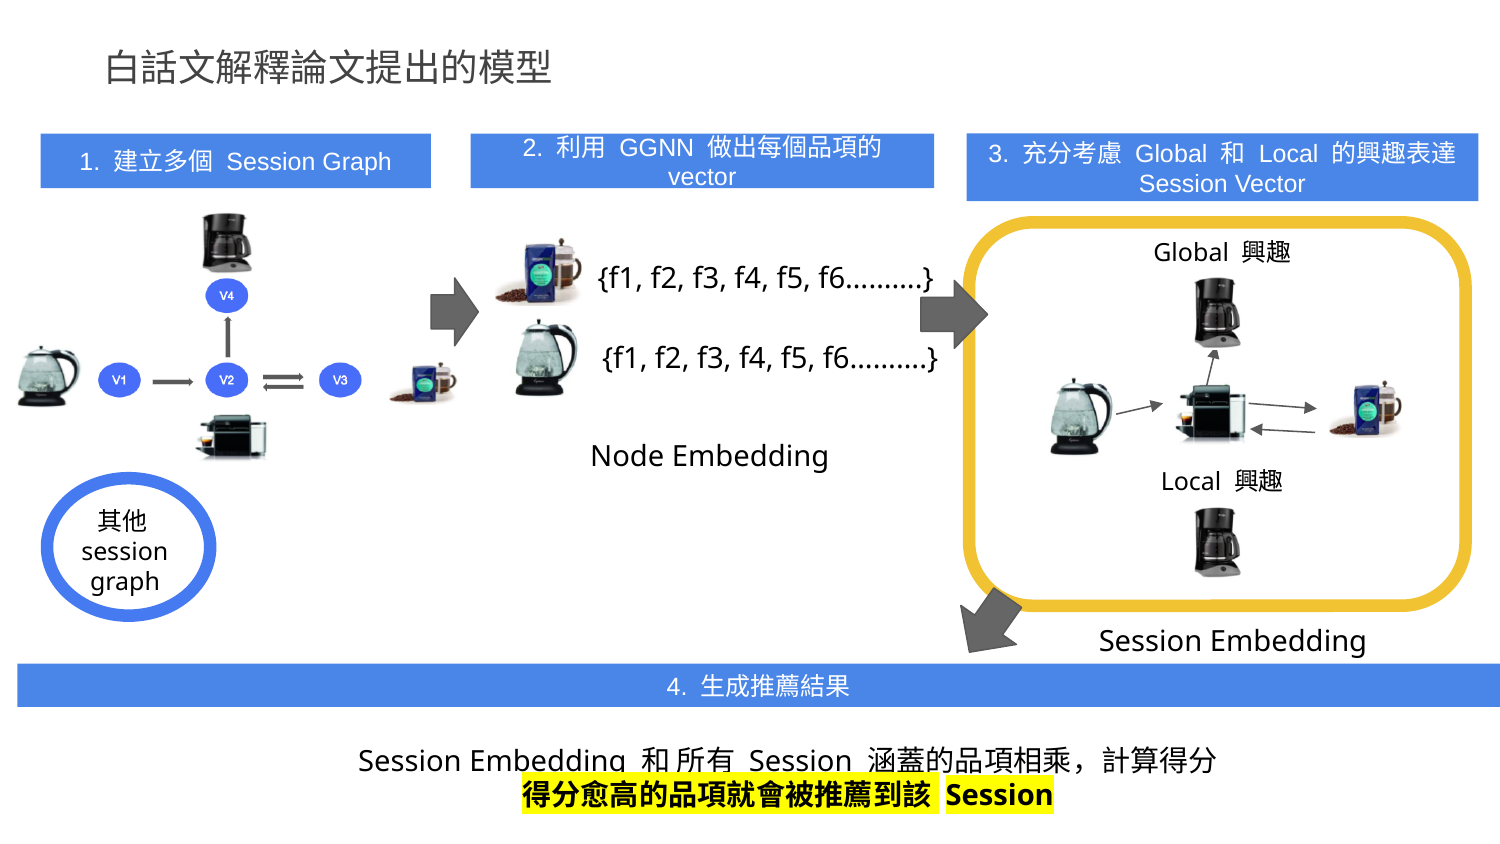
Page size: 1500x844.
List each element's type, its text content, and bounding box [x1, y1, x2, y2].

picture [1183, 277, 1251, 350]
picture [1183, 506, 1251, 579]
text_box [992, 222, 1443, 237]
text_box [969, 265, 1466, 466]
text_box Session Embedding 和 所有 Session 涵蓋的品項相乘，計算得分 得分愈高的品項就會被推薦到該 Session [178, 749, 1398, 805]
picture [2, 196, 467, 464]
text_box 其他session graph [43, 490, 207, 534]
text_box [1206, 358, 1217, 387]
text_box {f1, f2, f3, f4, f5, f6……….} [587, 324, 955, 380]
text_box 1. 建立多個 Session Graph [40, 133, 431, 189]
picture [495, 227, 582, 307]
text_box [969, 495, 1466, 606]
text_box Session Embedding [1005, 612, 1461, 663]
list 白話文解釋論文提出的模型 [103, 43, 1407, 131]
text_box 3. 充分考慮 Global 和 Local 的興趣表達 Session Vector [966, 133, 1479, 202]
text_box 2. 利用 GGNN 做出每個品項的 vector [470, 133, 935, 189]
picture [1329, 371, 1402, 438]
text_box {f1, f2, f3, f4, f5, f6……….} [585, 243, 950, 299]
text_box Local 興趣 [966, 466, 1479, 495]
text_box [1249, 428, 1316, 433]
text_box [47, 528, 211, 616]
text_box 4. 生成推薦結果 [17, 663, 1500, 707]
picture [1162, 362, 1249, 445]
picture [509, 316, 582, 399]
text_box [920, 280, 988, 349]
text_box [82, 478, 175, 490]
text_box Global 興趣 [966, 237, 1479, 265]
text_box [960, 587, 1022, 653]
picture [1044, 374, 1117, 457]
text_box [1248, 403, 1318, 409]
text_box Node Embedding [481, 427, 938, 483]
text_box [471, 301, 479, 323]
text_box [1115, 403, 1164, 415]
